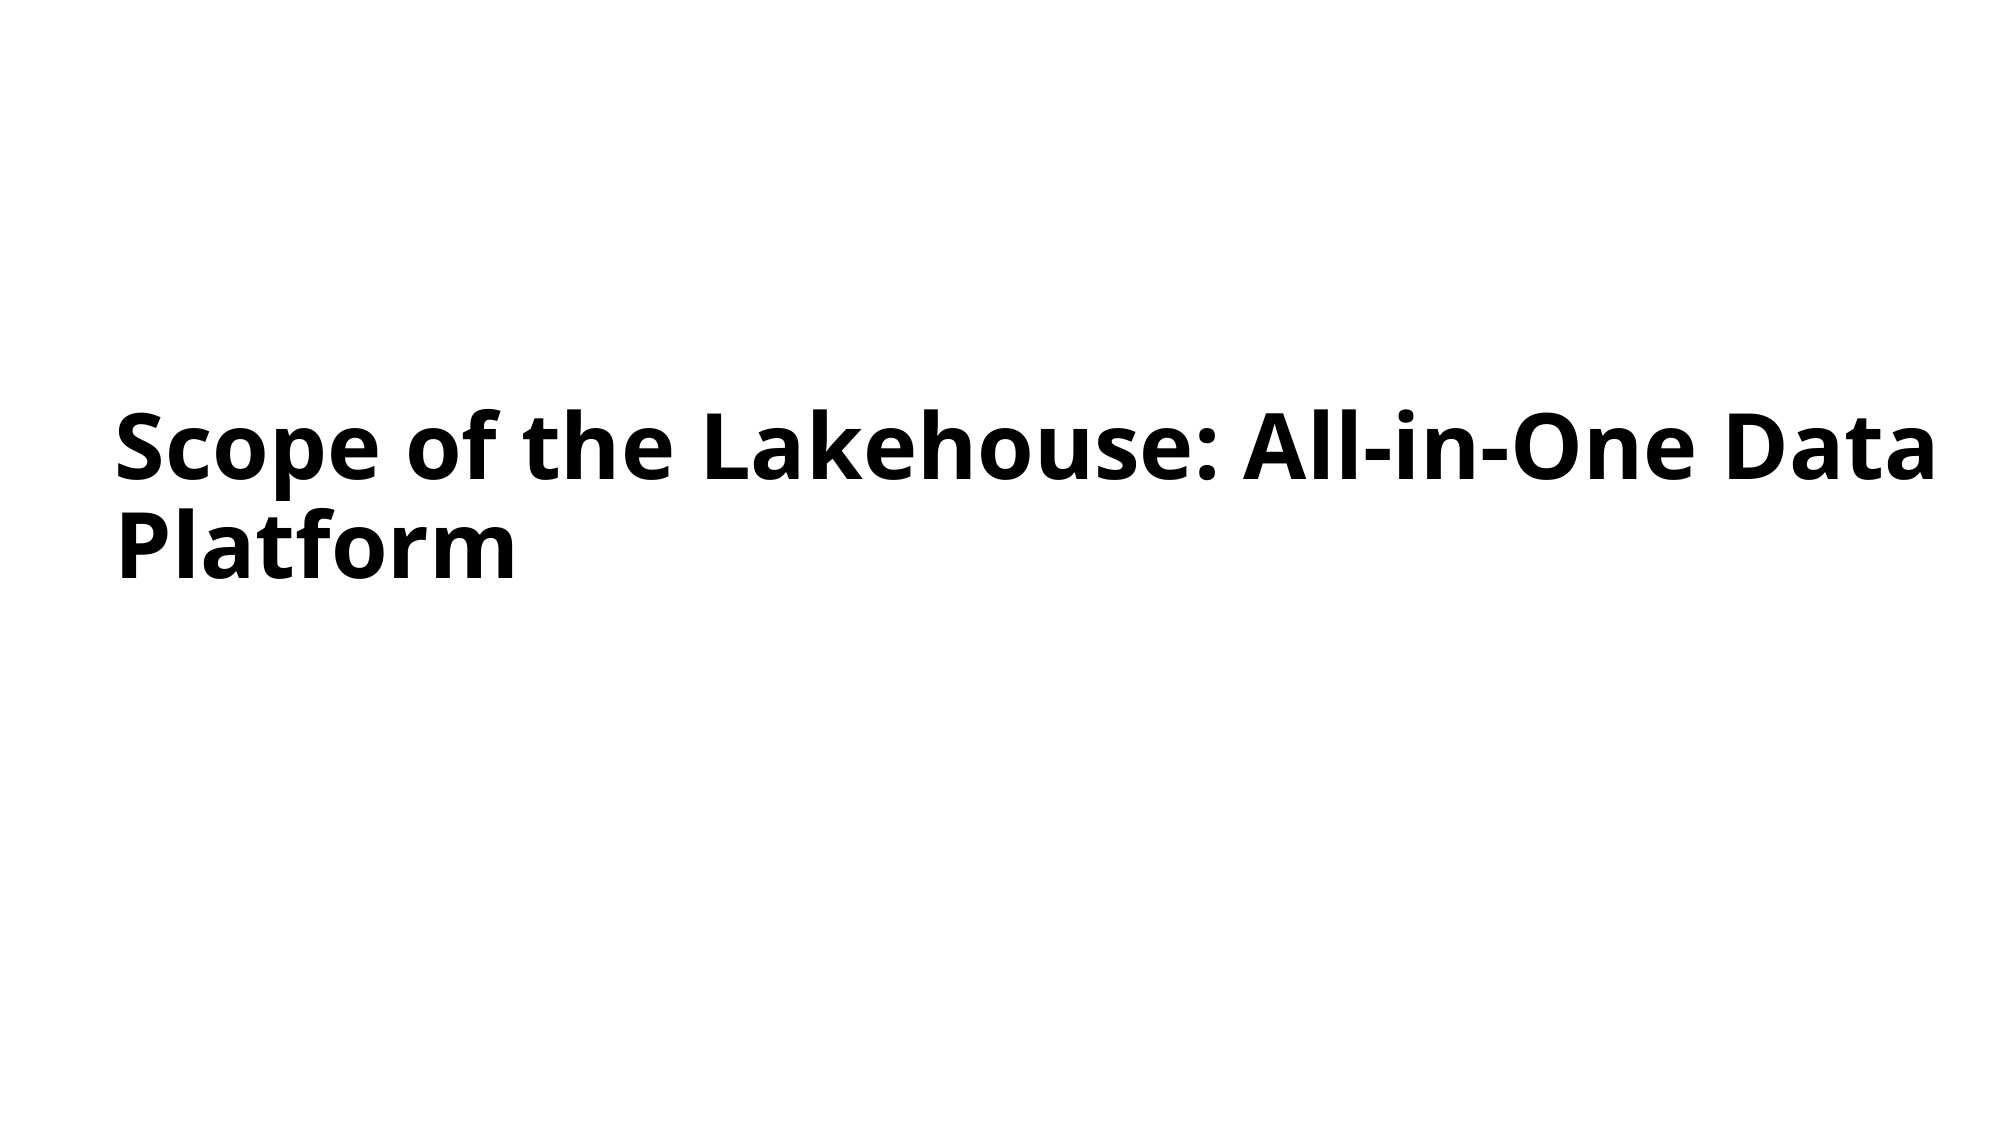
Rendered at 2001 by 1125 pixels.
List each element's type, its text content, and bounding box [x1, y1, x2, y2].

title Scope of the Lakehouse: All-in-One Data Platform [99, 390, 2000, 608]
